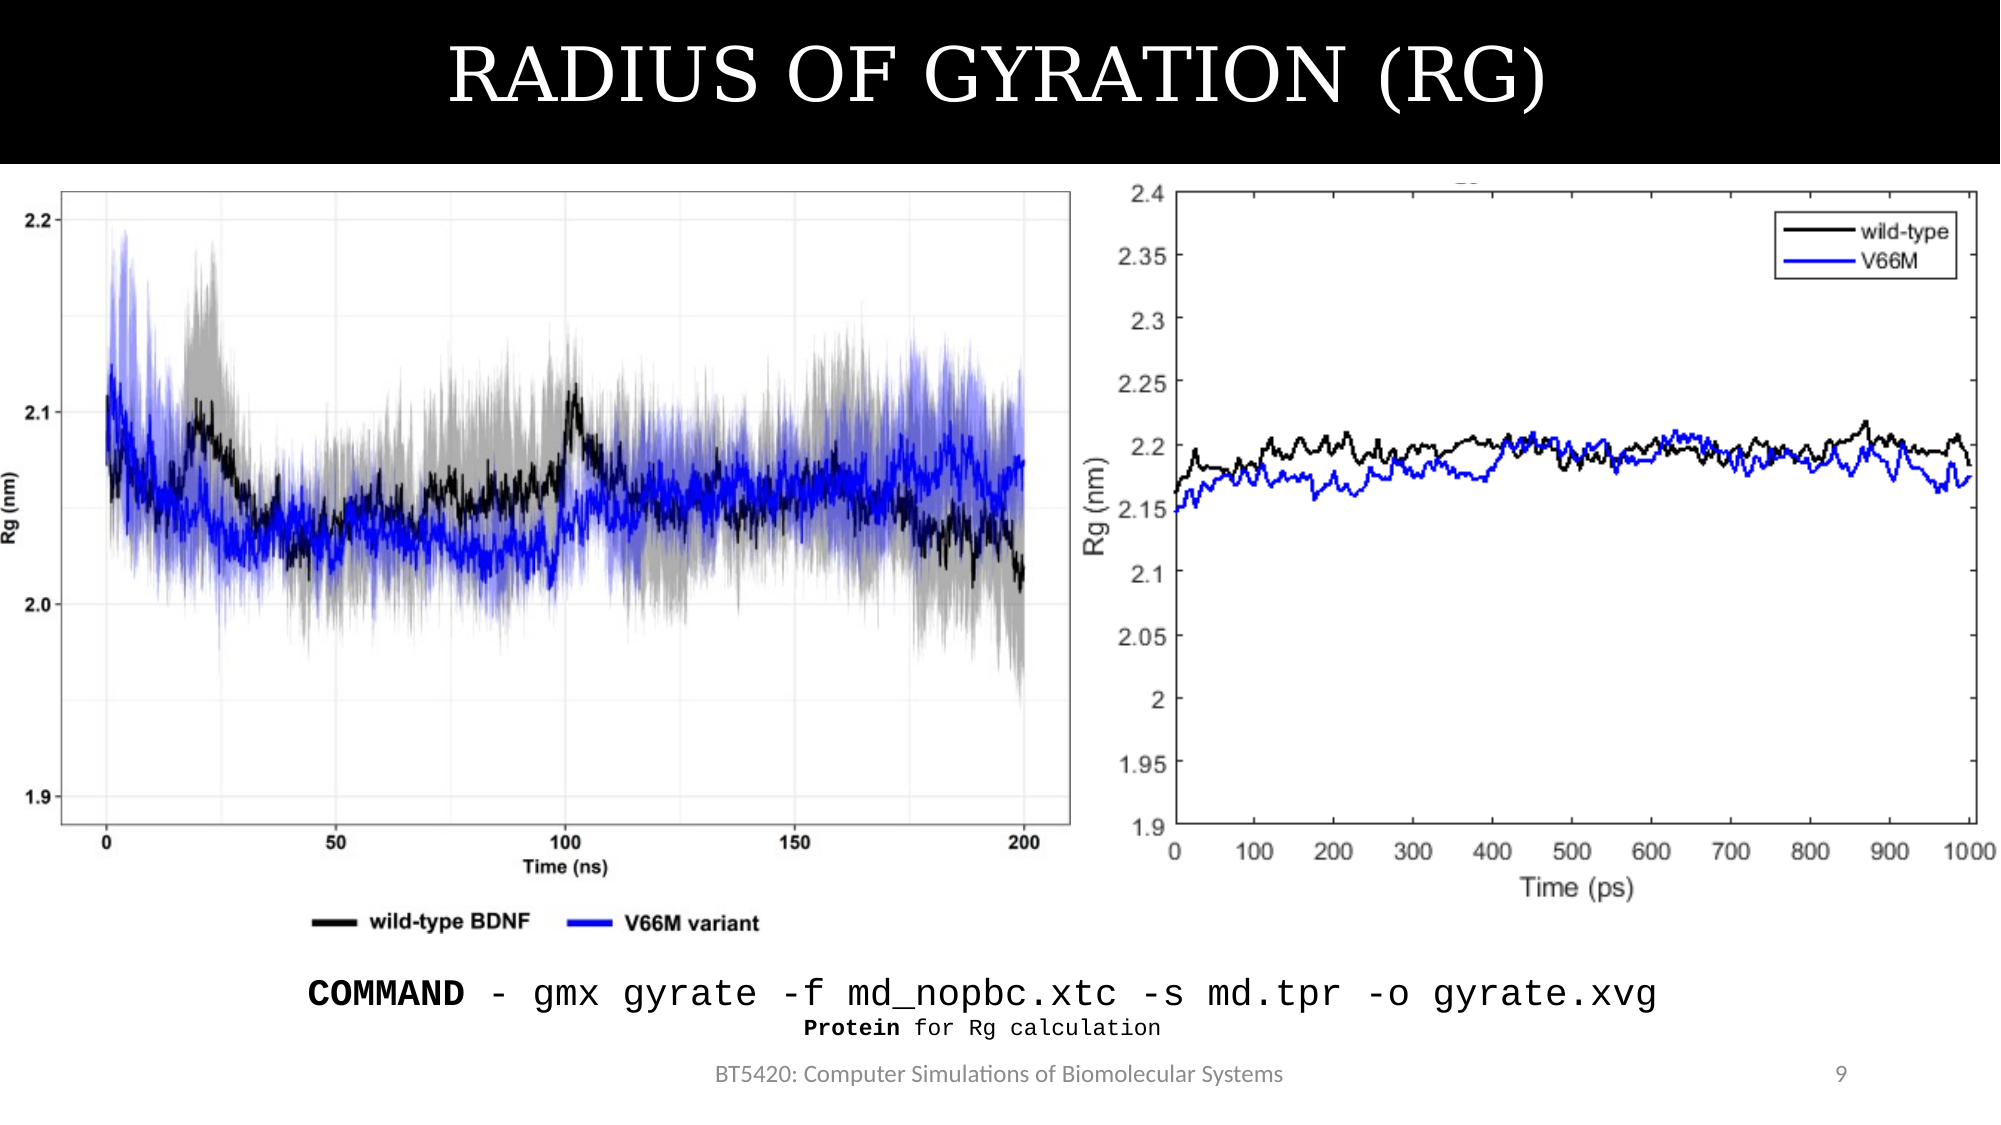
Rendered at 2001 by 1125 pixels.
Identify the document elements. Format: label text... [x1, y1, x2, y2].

picture [1078, 183, 1998, 910]
slide_number 9 [1412, 1042, 1863, 1103]
text_box COMMAND - gmx gyrate -f md_nopbc.xtc -s md.tpr -o gyrate.xvg Protein for Rg calculation [257, 960, 1709, 1048]
picture [0, 191, 1071, 934]
footer BT5420: Computer Simulations of Biomolecular Systems [662, 1048, 1338, 1103]
title RADIUS OF GYRATION (RG) [0, 0, 2000, 164]
